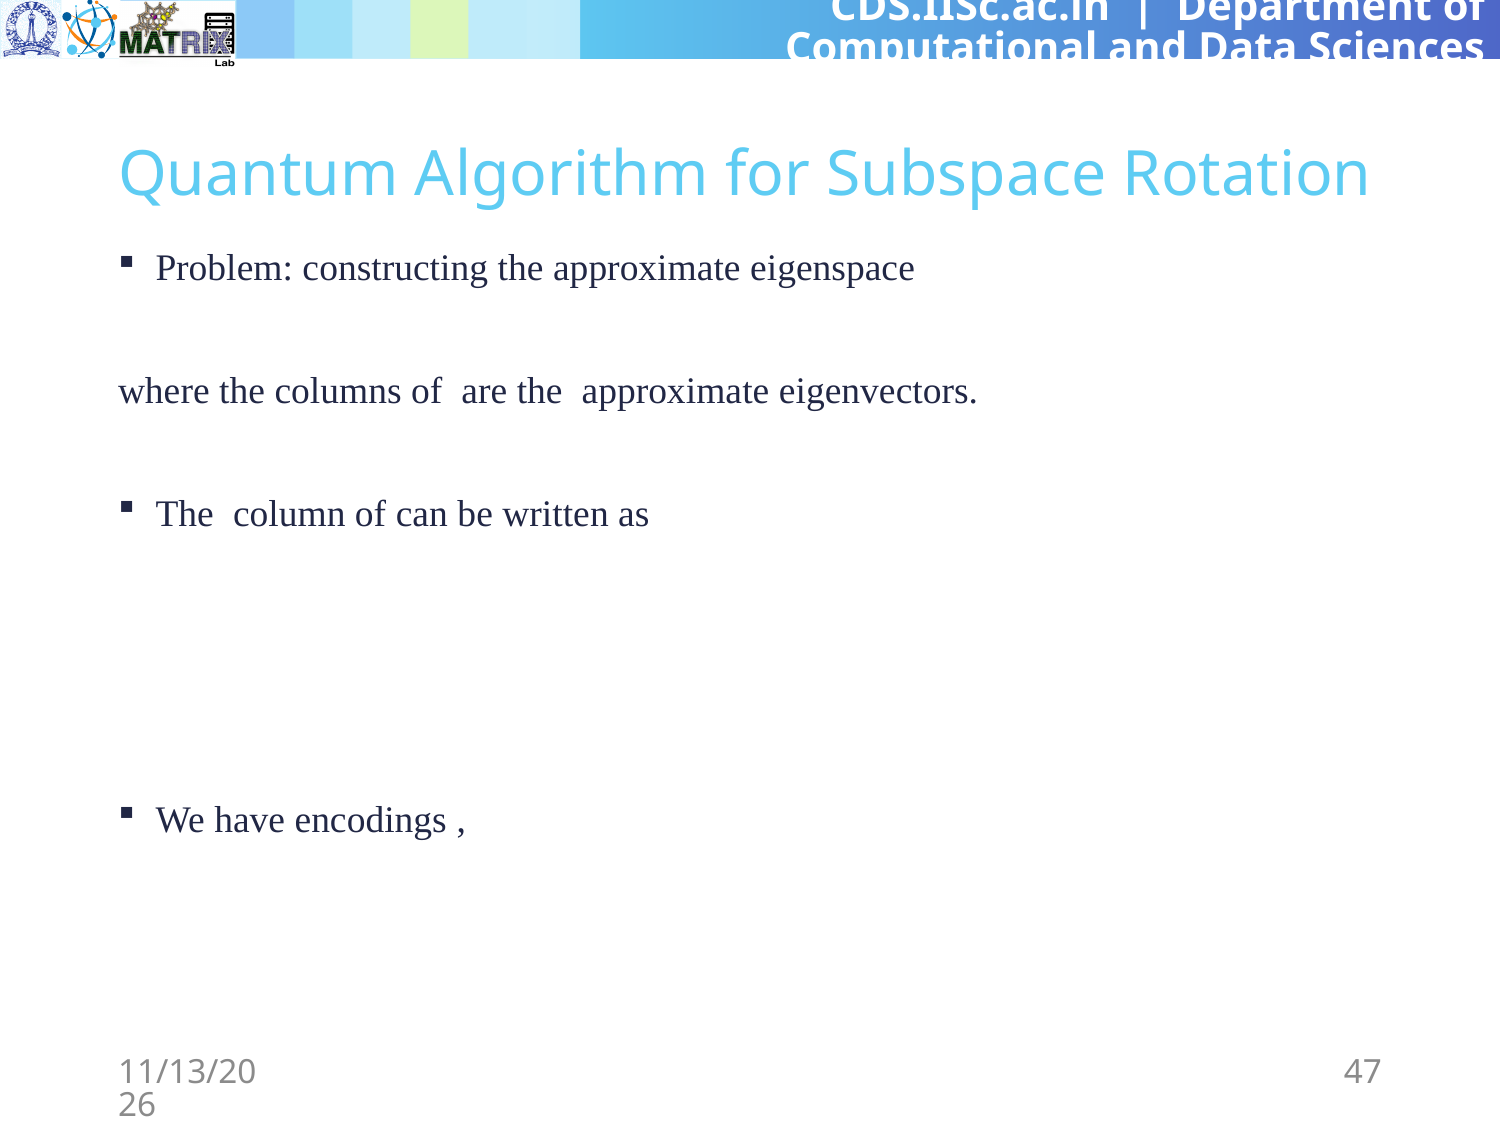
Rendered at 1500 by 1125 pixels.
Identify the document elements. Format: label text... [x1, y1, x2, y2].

picture [119, 1, 235, 67]
title Quantum Algorithm for Subspace Rotation [103, 66, 1397, 285]
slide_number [103, 1042, 273, 1103]
slide_number 47 [1248, 1042, 1397, 1103]
